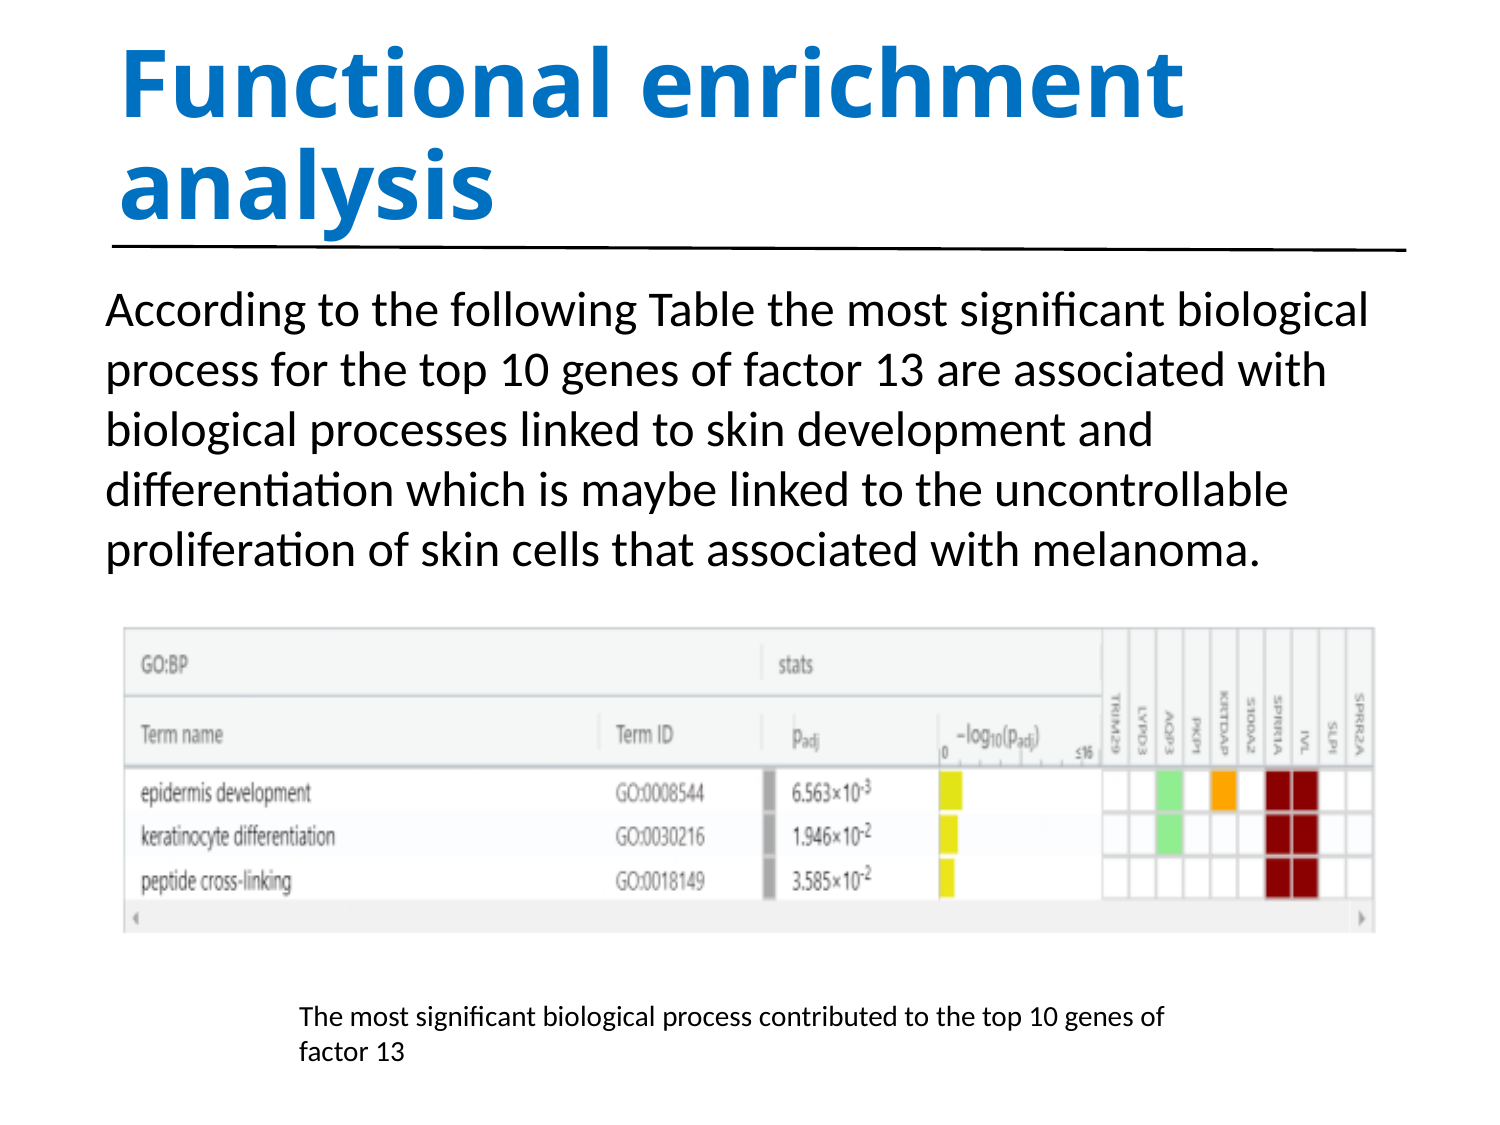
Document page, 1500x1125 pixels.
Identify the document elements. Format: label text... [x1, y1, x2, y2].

picture [95, 615, 1403, 961]
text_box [111, 246, 1407, 251]
title Functional enrichment analysis [103, 29, 1397, 247]
text_box According to the following Table the most significant biological process for the top 10 genes of factor 13 are associated with biological processes linked to skin development and differentiation which is maybe linked to the uncontrollable proliferation of skin cells that associated with melanoma. [90, 269, 1407, 585]
text_box The most significant biological process contributed to the top 10 genes of factor 13 [284, 990, 1216, 1075]
